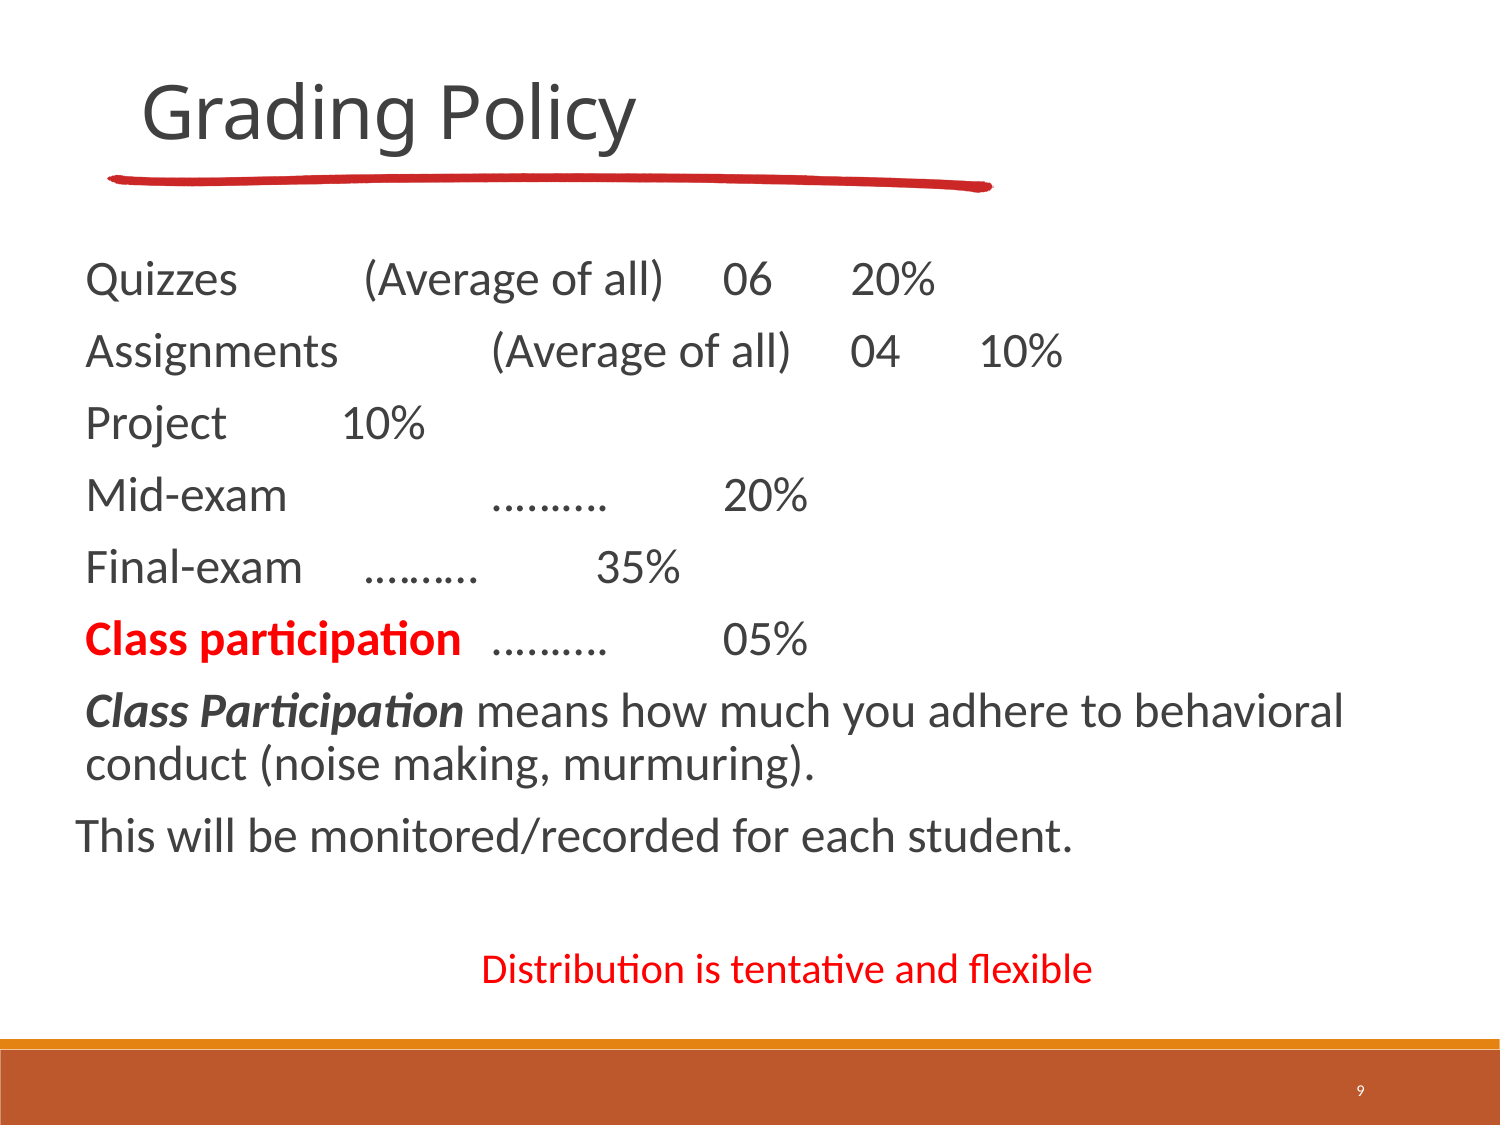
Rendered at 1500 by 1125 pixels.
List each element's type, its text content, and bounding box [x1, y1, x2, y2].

slide_number 9 [1218, 1059, 1380, 1120]
picture [103, 168, 1004, 198]
list Quizzes (Average of all) 06 20% Assignments (Average of all) 04 10% Project 10% Mid-exam ..….…. 20% Final-exam .……… 35% Class participation ..….…. 05% Class Participation means how much you adhere to behavioral conduct (noise making, murmuring). This will be monitored/recorded for each student. Distribution is tentative and flexible [75, 245, 1500, 1008]
title Grading Policy [125, 24, 1500, 163]
